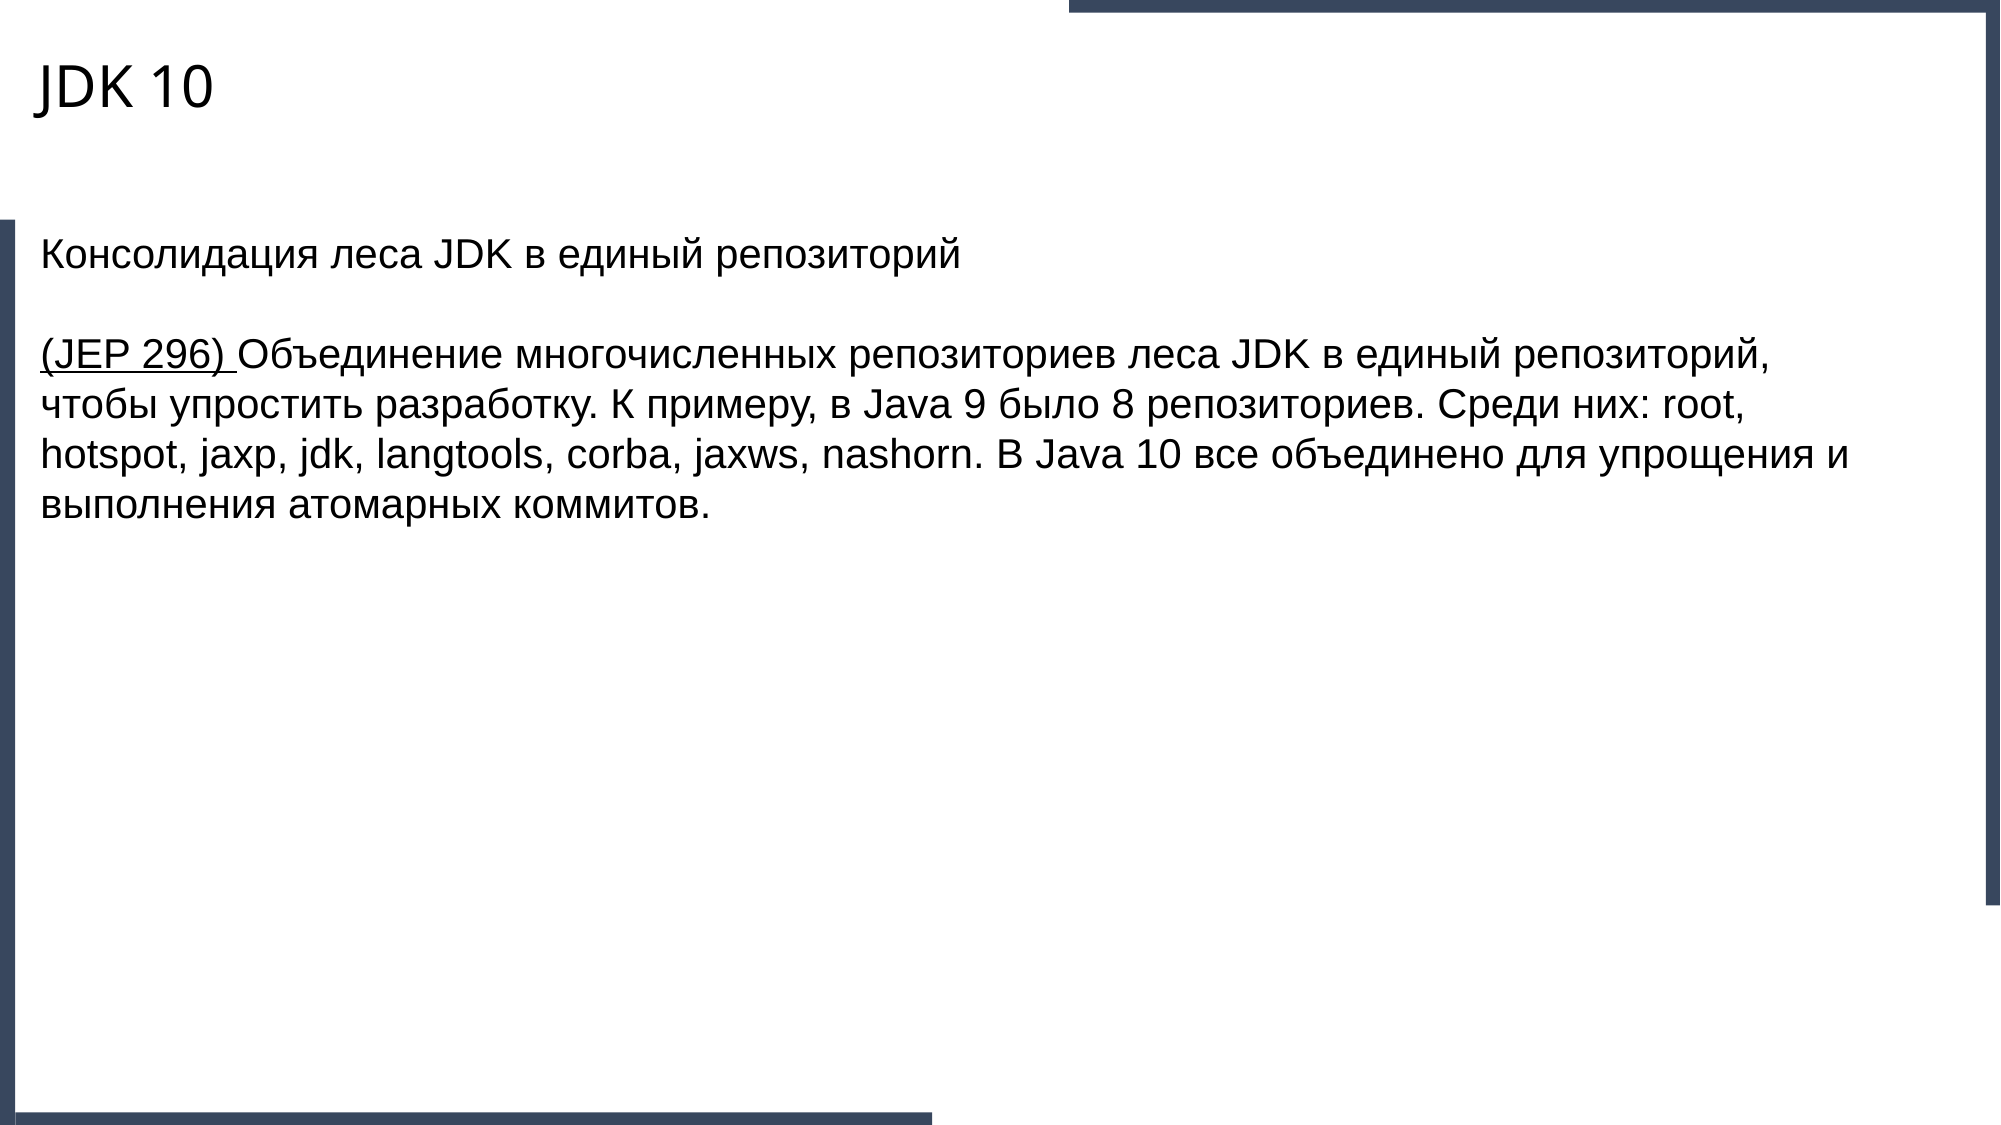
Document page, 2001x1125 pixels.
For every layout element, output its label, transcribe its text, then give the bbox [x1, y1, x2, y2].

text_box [0, 219, 933, 1125]
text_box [1068, 0, 2000, 906]
text_box Консолидация леса JDK в единый репозиторий (JEP 296) Объединение многочисленных репозиториев леса JDK в единый репозиторий, чтобы упростить разработку. К примеру, в Java 9 было 8 репозиториев. Среди них: root, hotspot, jaxp, jdk, langtools, corba, jaxws, nashorn. В Java 10 все объединено для упрощения и выполнения атомарных коммитов. [933, 219, 1068, 535]
text_box JDK 10 [24, 42, 1025, 127]
